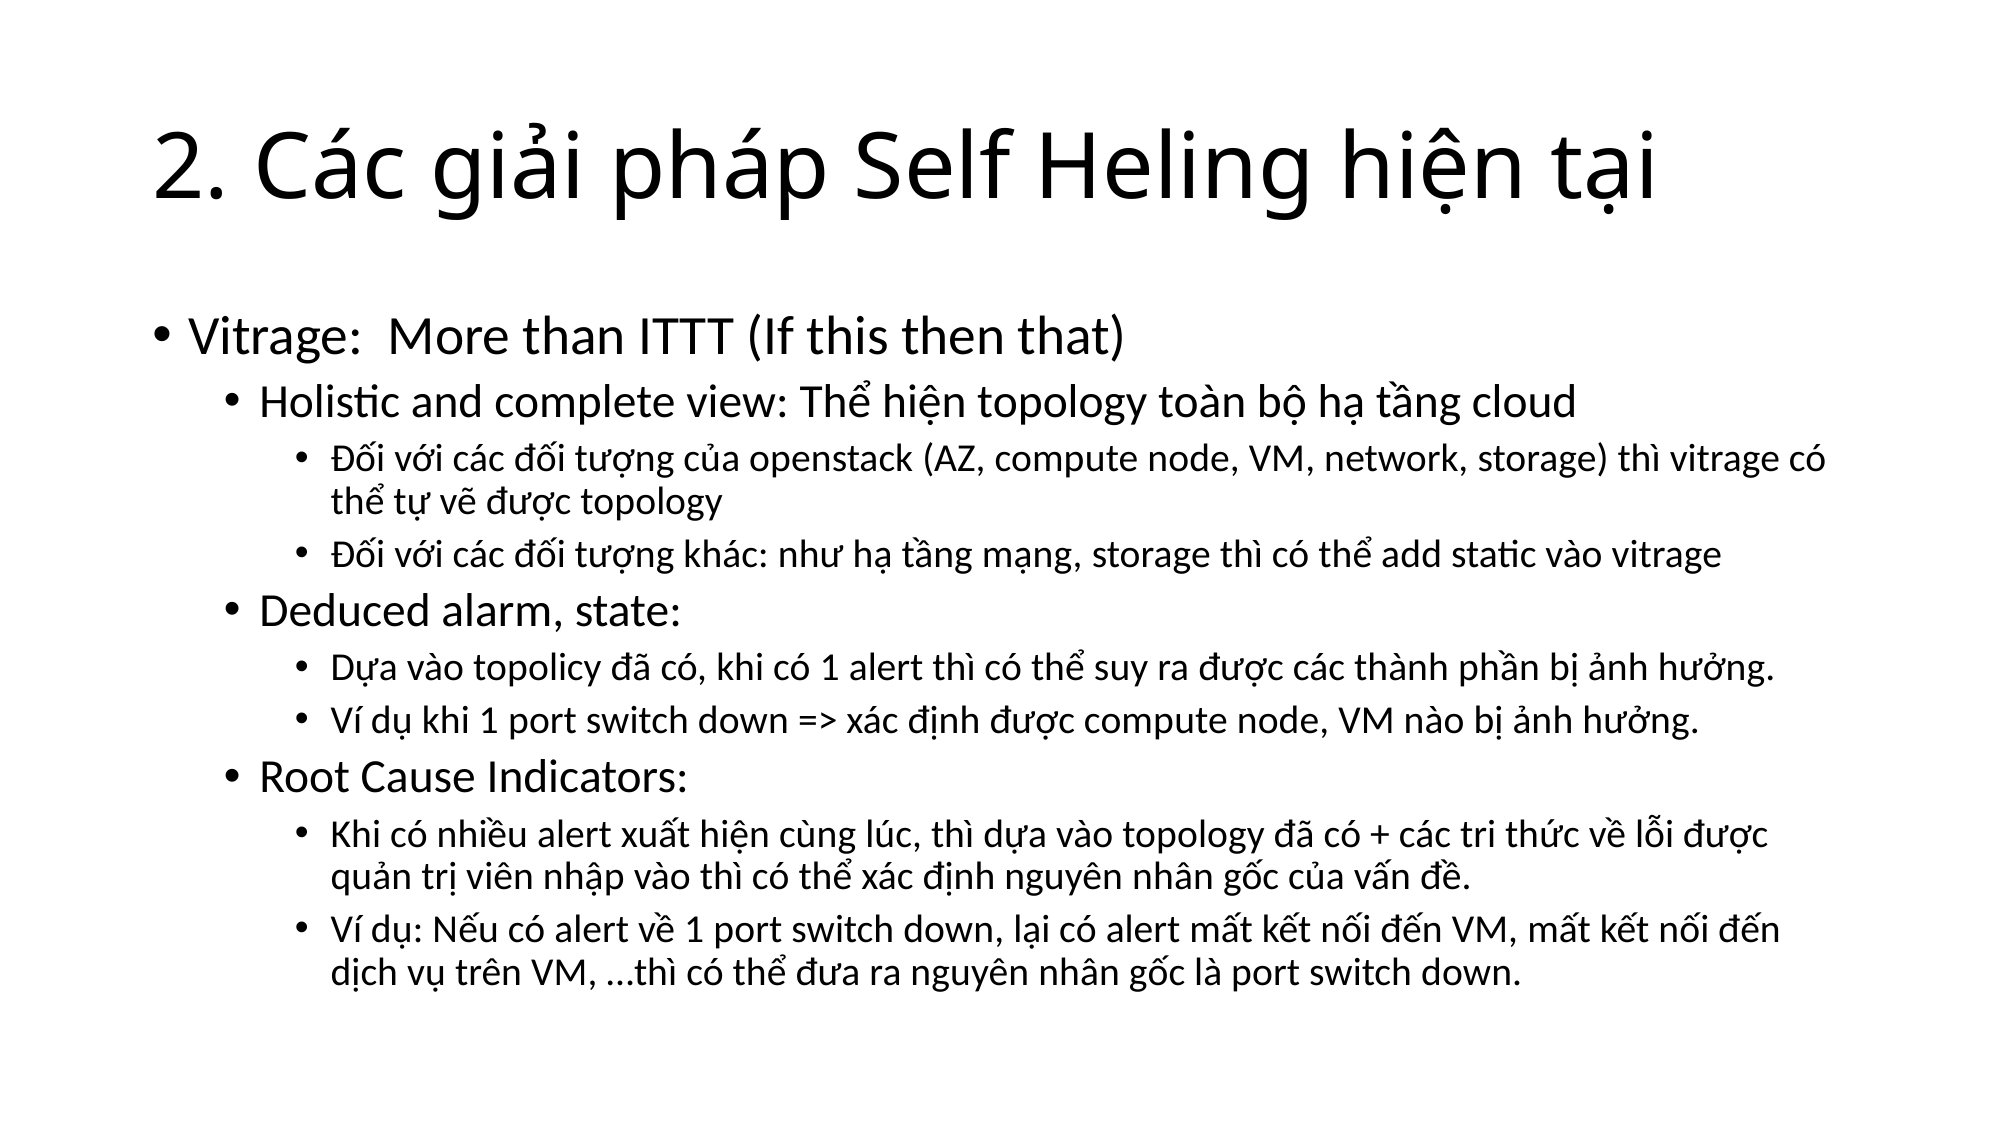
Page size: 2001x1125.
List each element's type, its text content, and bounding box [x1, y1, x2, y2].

list Vitrage: More than ITTT (If this then that) Holistic and complete view: Thể hiện topology toàn bộ hạ tầng cloud Đối với các đối tượng của openstack (AZ, compute node, VM, network, storage) thì vitrage có thể tự vẽ được topology Đối với các đối tượng khác: như hạ tầng mạng, storage thì có thể add static vào vitrage Deduced alarm, state: Dựa vào topolicy đã có, khi có 1 alert thì có thể suy ra được các thành phần bị ảnh hưởng. Ví dụ khi 1 port switch down => xác định được compute node, VM nào bị ảnh hưởng. Root Cause Indicators: Khi có nhiều alert xuất hiện cùng lúc, thì dựa vào topology đã có + các tri thức về lỗi được quản trị viên nhập vào thì có thể xác định nguyên nhân gốc của vấn đề. Ví dụ: Nếu có alert về 1 port switch down, lại có alert mất kết nối đến VM, mất kết nối đến dịch vụ trên VM, …thì có thể đưa ra nguyên nhân gốc là port switch down. [137, 299, 1863, 1014]
title 2. Các giải pháp Self Heling hiện tại [137, 59, 1863, 278]
